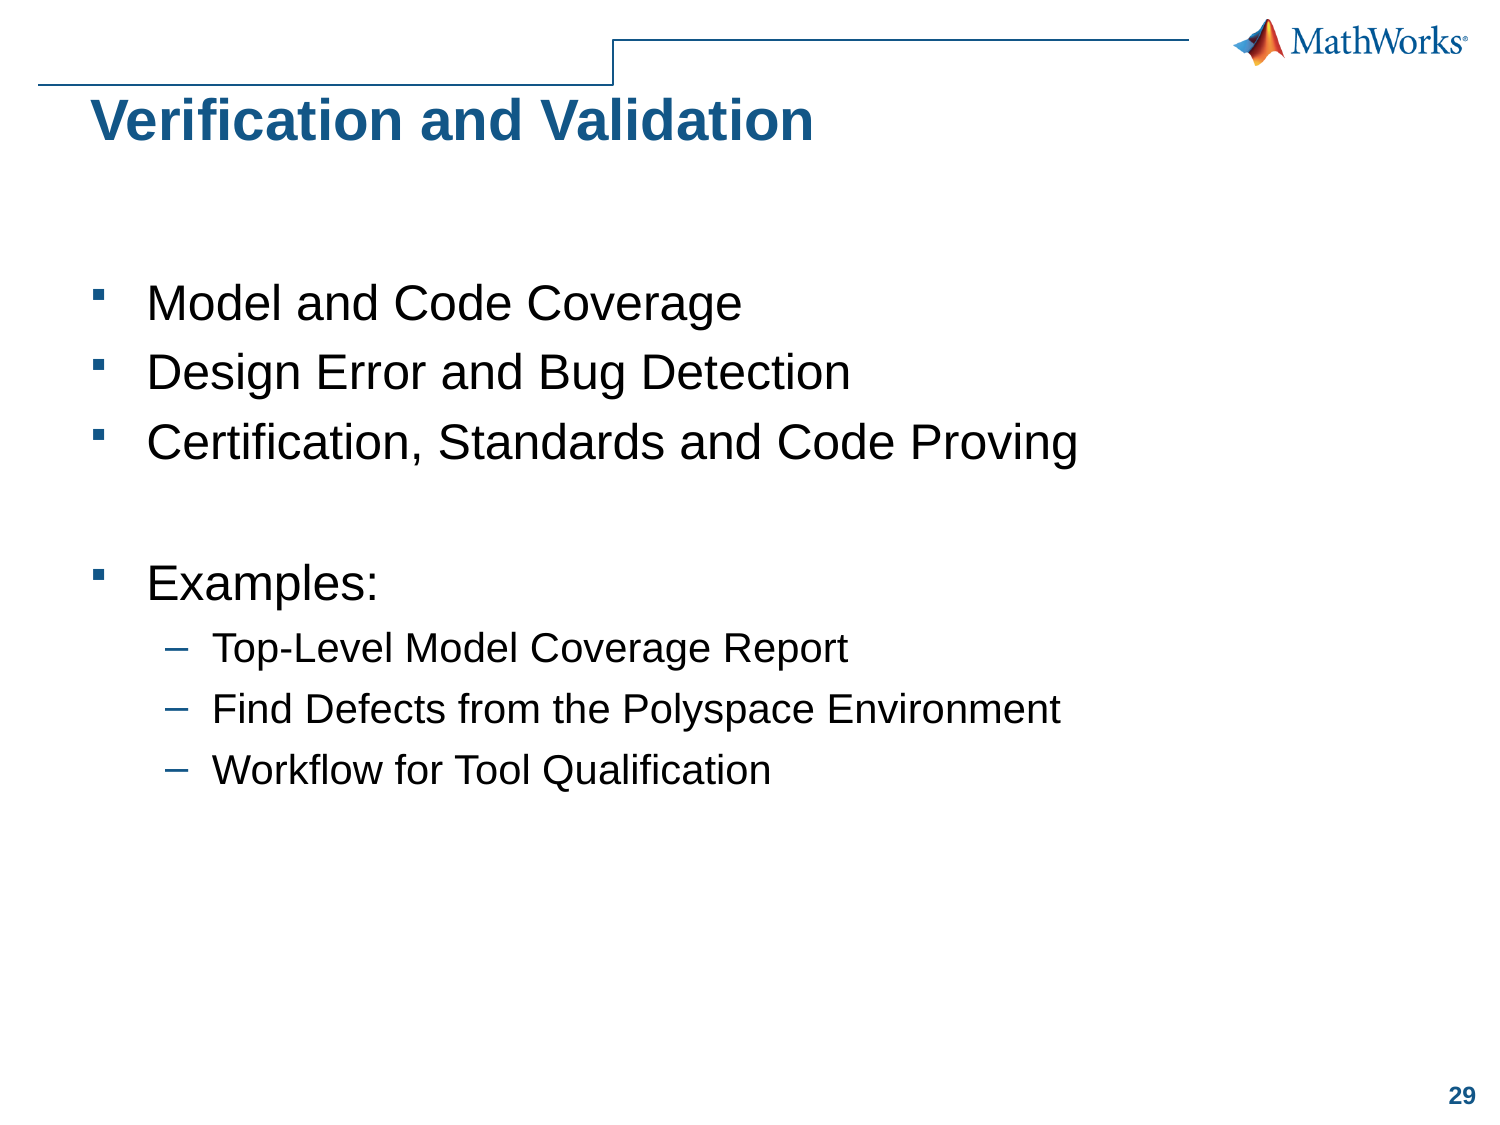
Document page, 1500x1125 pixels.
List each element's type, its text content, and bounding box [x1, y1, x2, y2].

list Model and Code Coverage Design Error and Bug Detection Certification, Standards and Code Proving Examples: Top-Level Model Coverage Report Find Defects from the Polyspace Environment Workflow for Tool Qualification [75, 262, 1400, 1025]
picture [1226, 7, 1483, 78]
title Verification and Validation [75, 75, 1400, 238]
